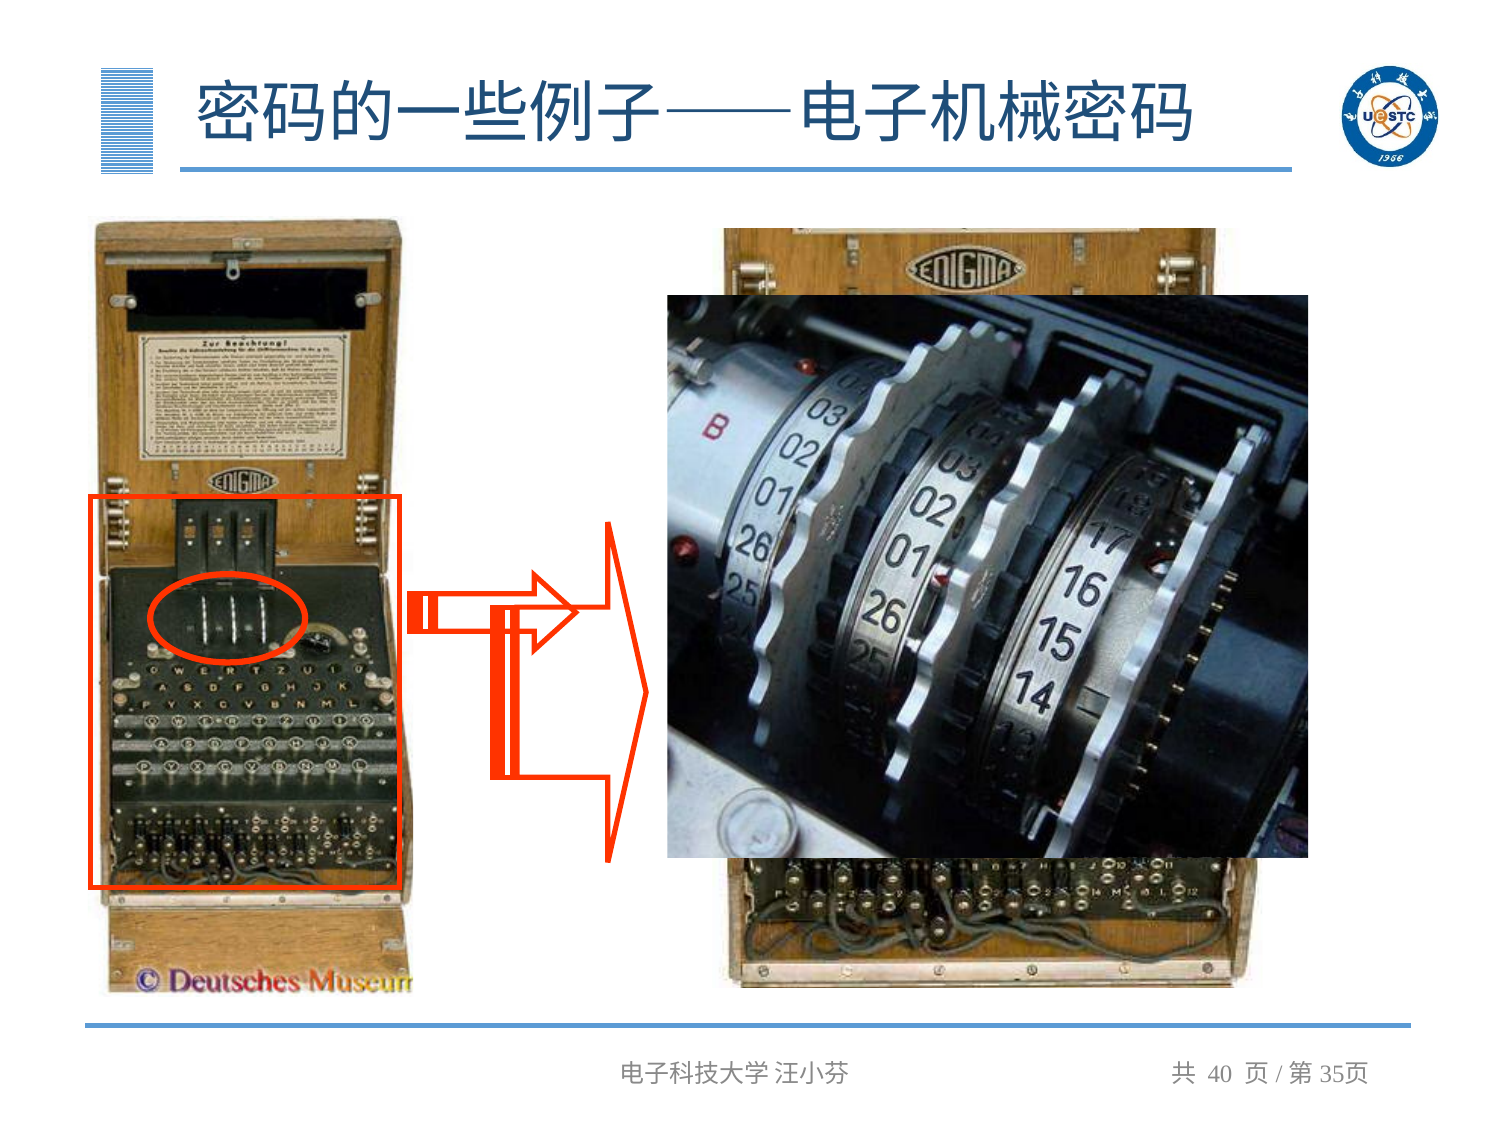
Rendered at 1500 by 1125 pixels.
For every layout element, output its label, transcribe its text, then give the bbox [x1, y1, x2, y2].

footer 电子科技大学 汪小芬 [444, 1042, 1025, 1103]
text_box 共 40 页/第35页 [1046, 1042, 1385, 1103]
text_box [419, 593, 431, 632]
text_box [492, 632, 498, 778]
text_box [516, 522, 647, 863]
picture [667, 228, 1309, 988]
text_box [502, 632, 513, 778]
picture [87, 216, 414, 997]
picture [1339, 63, 1440, 171]
text_box [435, 574, 576, 650]
title 密码的一些例子——电子机械密码 [180, 59, 1293, 170]
